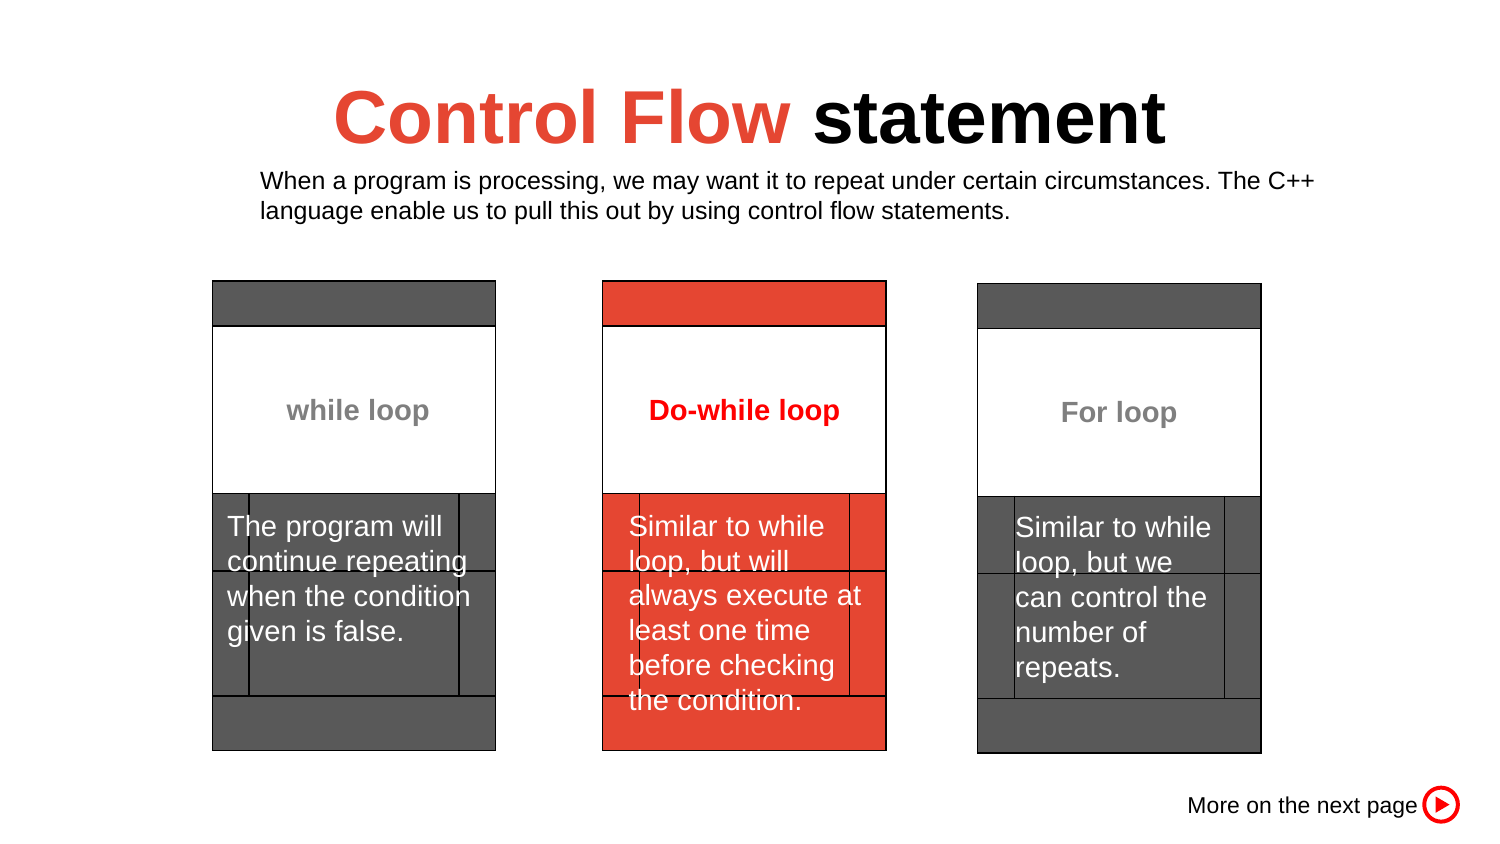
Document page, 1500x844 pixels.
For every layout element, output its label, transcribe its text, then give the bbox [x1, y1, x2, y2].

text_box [602, 280, 898, 751]
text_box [977, 283, 1262, 754]
title Control Flow statement [0, 41, 1500, 187]
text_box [212, 280, 497, 751]
text_box When a program is processing, we may want it to repeat under certain circumstances. The C++ language enable us to pull this out by using control flow statements. [245, 157, 1423, 323]
text_box [1422, 785, 1460, 824]
text_box More on the next page [1172, 783, 1469, 826]
